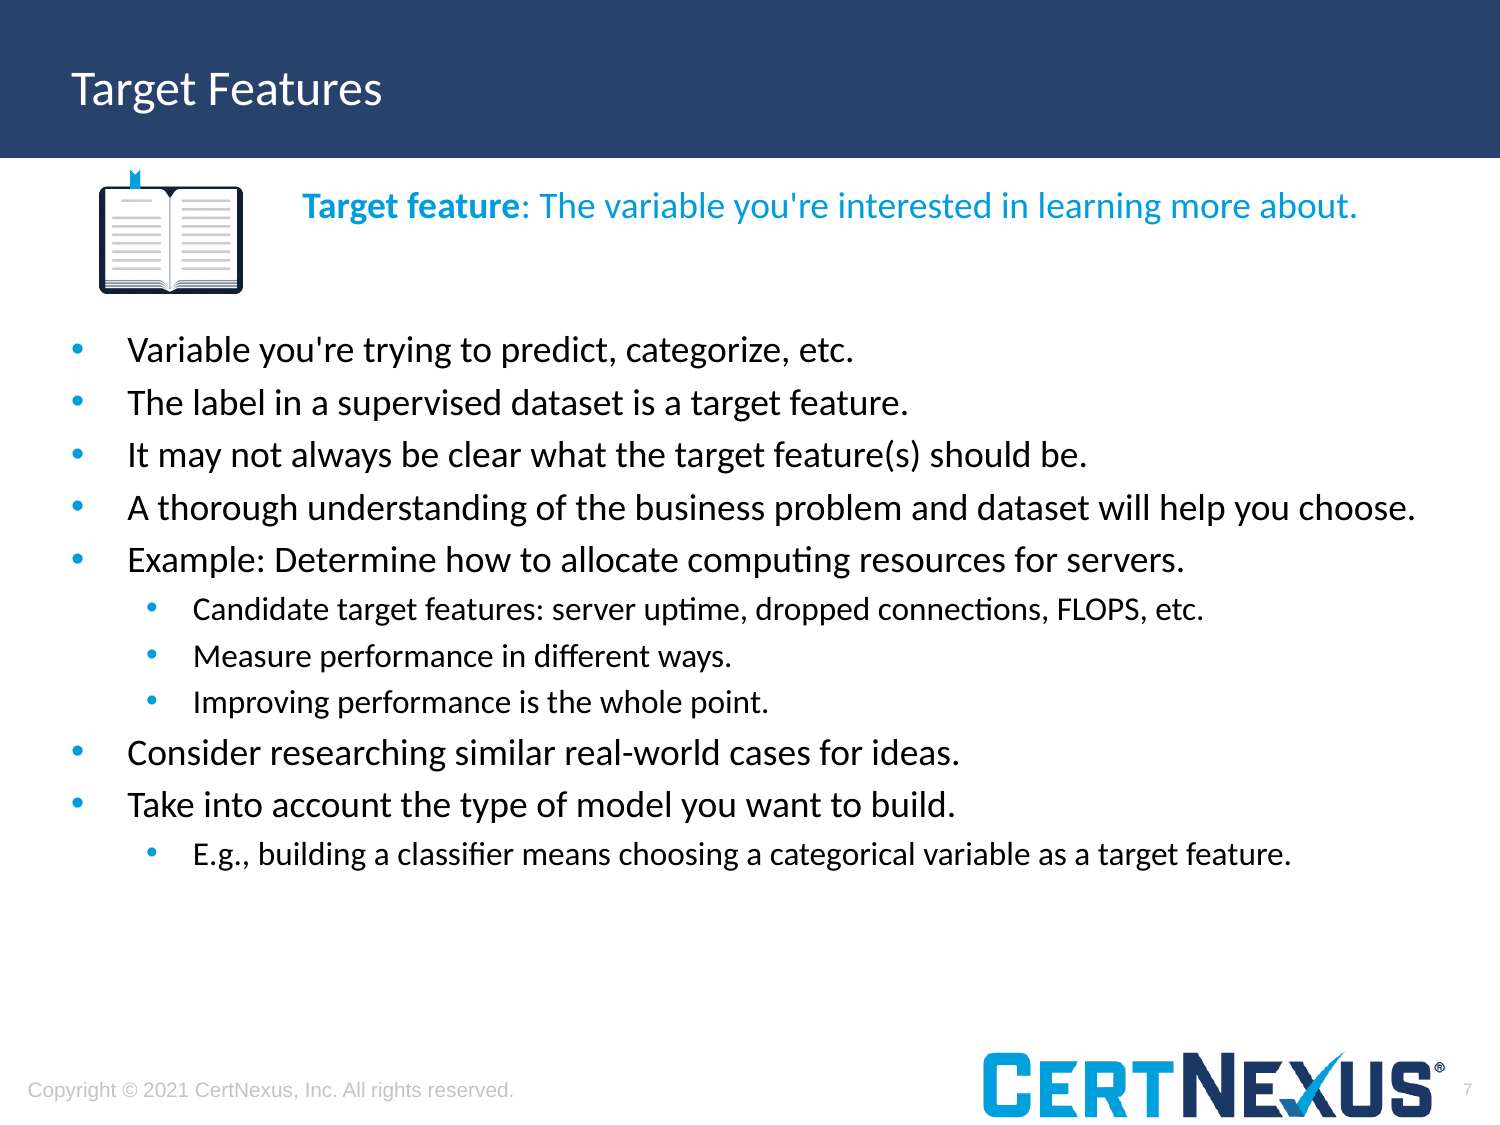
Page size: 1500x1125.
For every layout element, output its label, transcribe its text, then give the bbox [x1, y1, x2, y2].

title Target Features [56, 16, 1350, 155]
list Target feature: The variable you're interested in learning more about. [287, 173, 1425, 299]
picture [99, 169, 243, 294]
slide_number 7 [1137, 1058, 1488, 1119]
picture [967, 1023, 1458, 1125]
list Variable you're trying to predict, categorize, etc. The label in a supervised dataset is a target feature. It may not always be clear what the target feature(s) should be. A thorough understanding of the business problem and dataset will help you choose. Example: Determine how to allocate computing resources for servers. Candidate target features: server uptime, dropped connections, FLOPS, etc. Measure performance in different ways. Improving performance is the whole point. Consider researching similar real-world cases for ideas. Take into account the type of model you want to build. E.g., building a classifier means choosing a categorical variable as a target feature. [56, 318, 1444, 1038]
